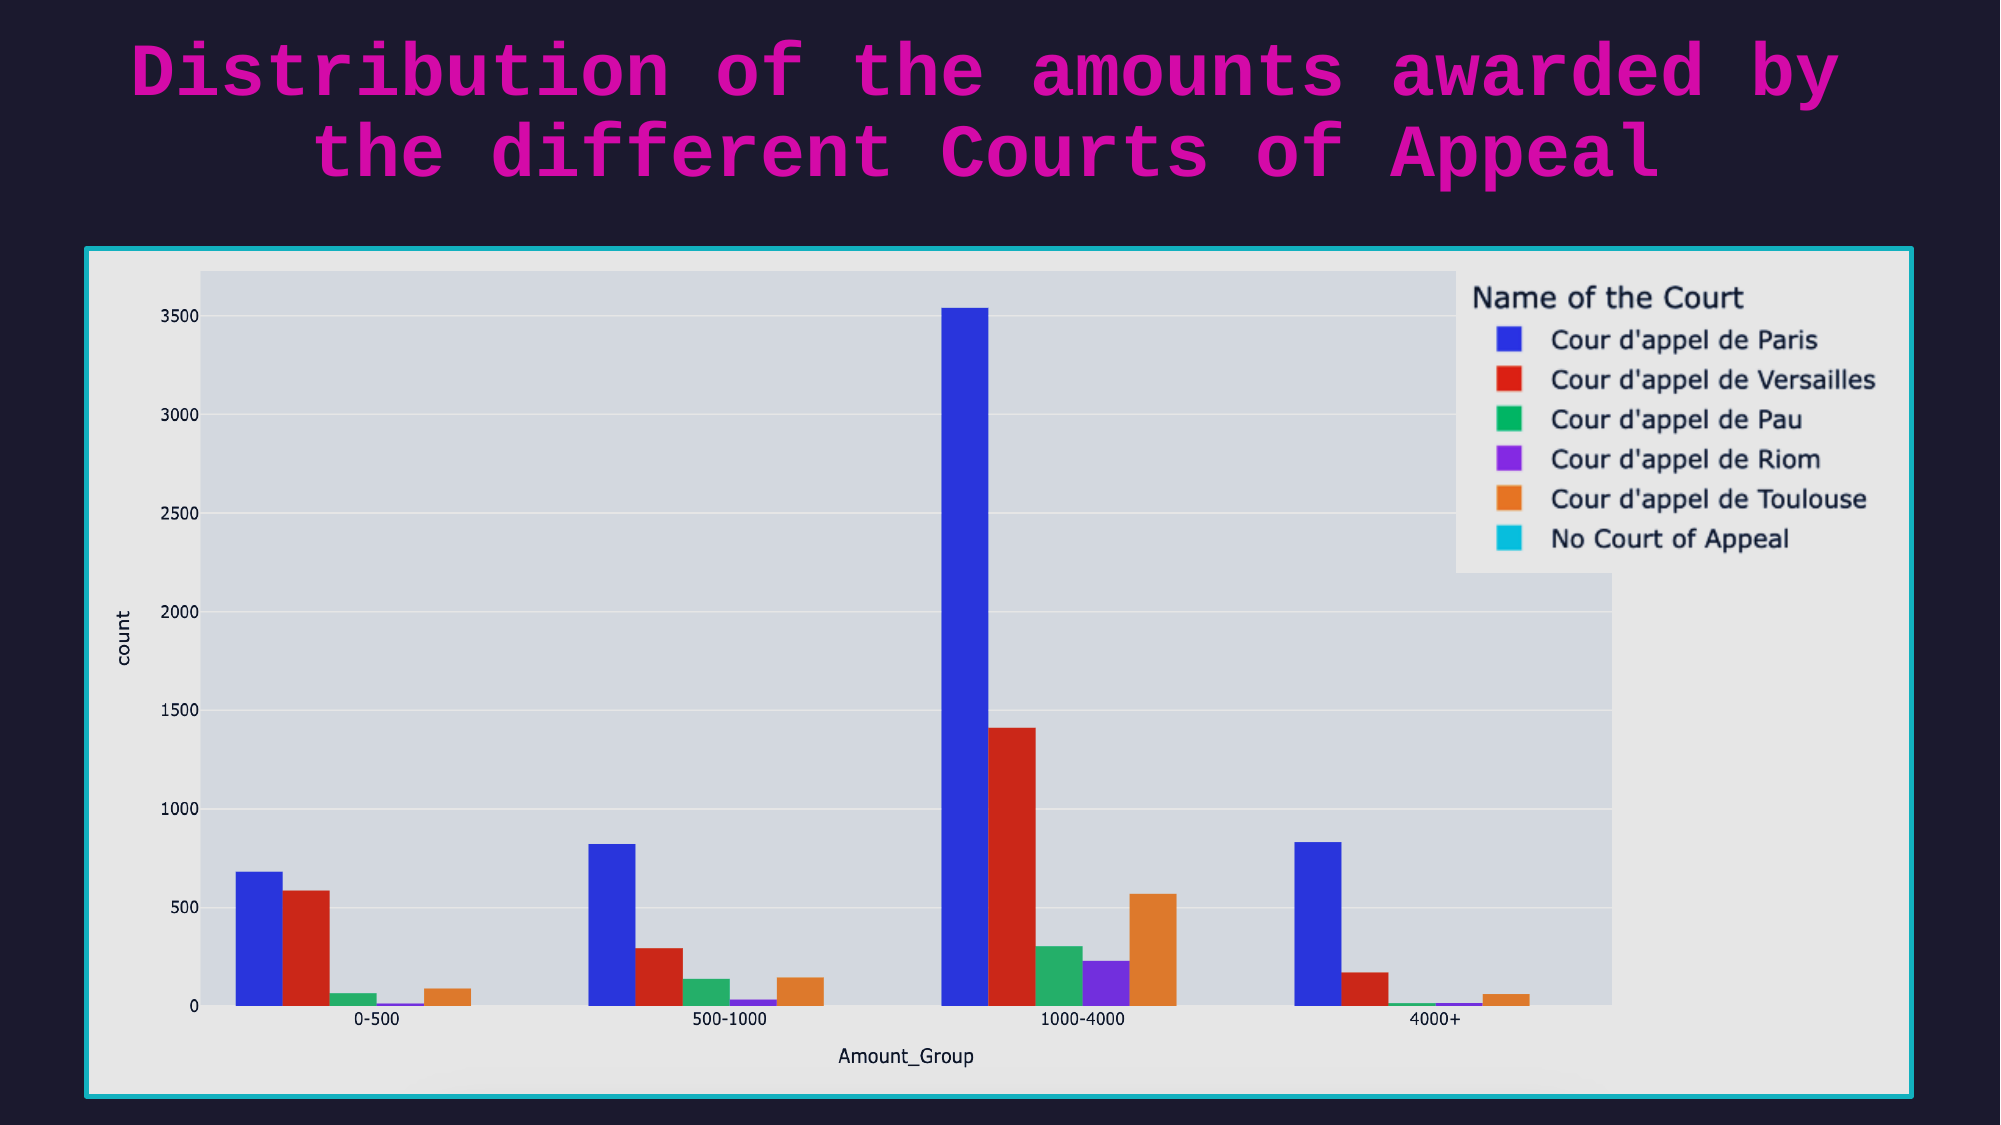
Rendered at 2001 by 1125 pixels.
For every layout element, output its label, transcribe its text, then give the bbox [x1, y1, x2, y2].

picture [1456, 267, 1899, 573]
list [88, 250, 1910, 1094]
title Distribution of the amounts awarded by the different Courts of Appeal [97, 30, 1875, 246]
